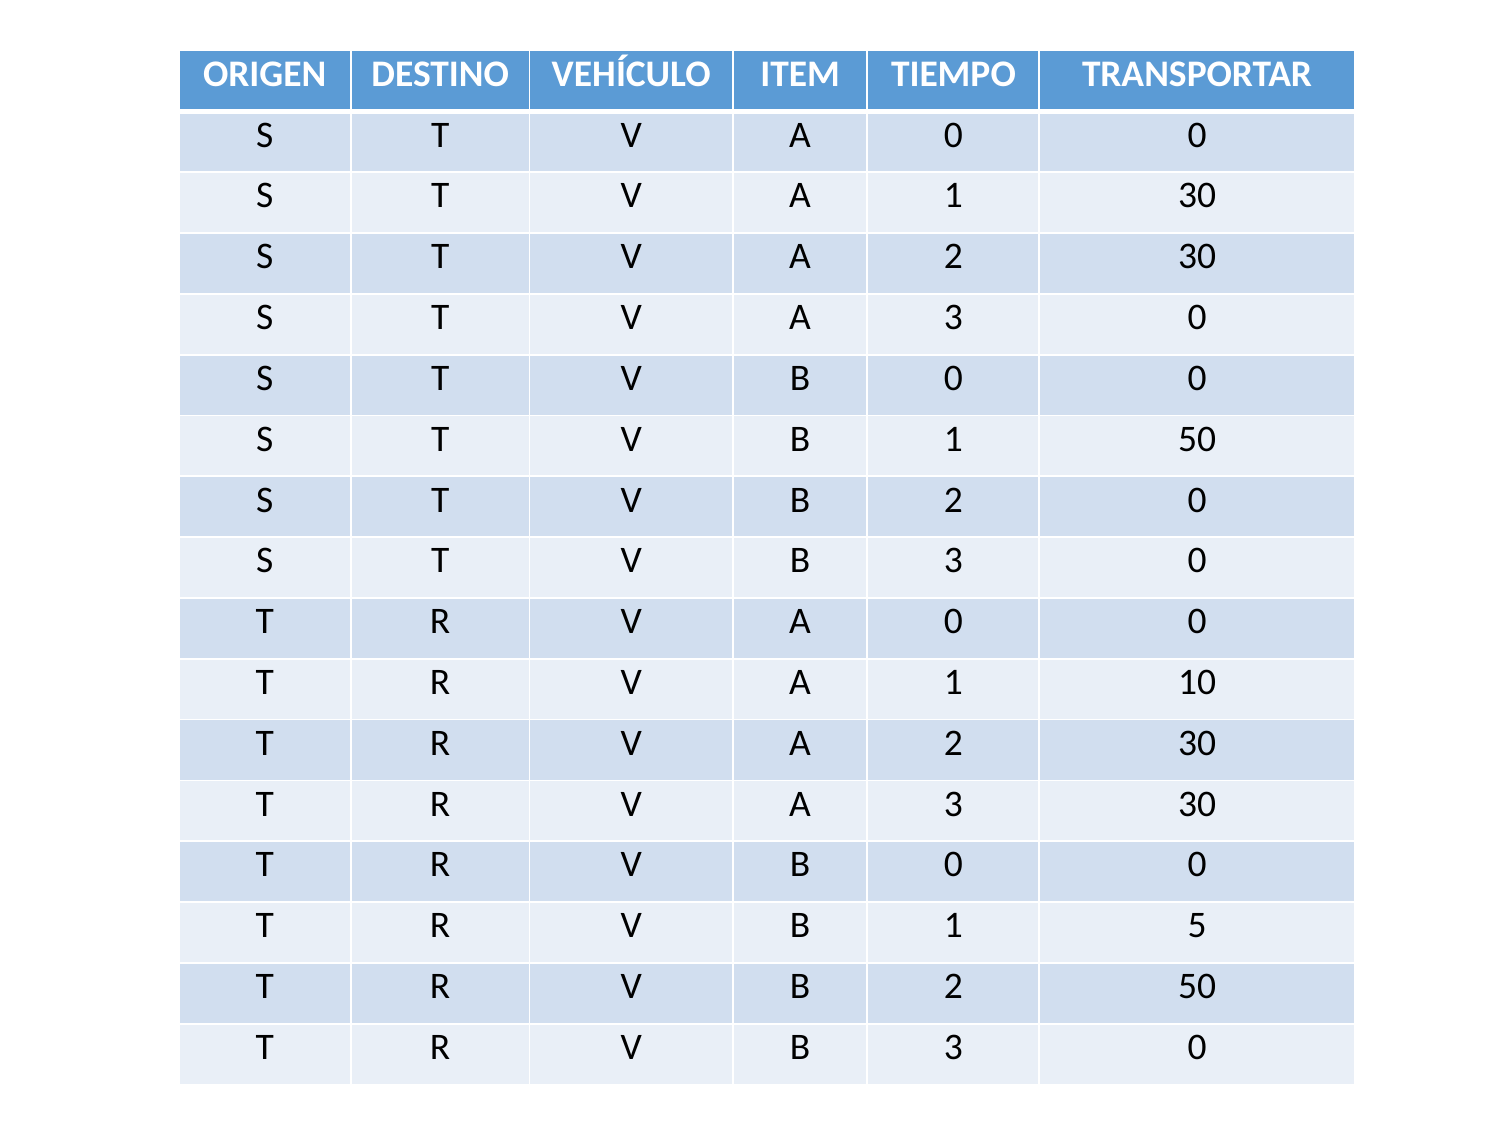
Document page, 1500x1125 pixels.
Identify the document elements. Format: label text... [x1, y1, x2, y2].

table_cell 2 [868, 477, 1038, 536]
table_cell V [530, 781, 732, 840]
table_cell T [352, 538, 529, 597]
table_cell T [352, 173, 529, 232]
table_cell 0 [1040, 538, 1354, 597]
table_cell S [180, 173, 350, 232]
table_cell 3 [868, 295, 1038, 354]
table_cell V [530, 1025, 732, 1084]
table_cell T [180, 903, 350, 962]
table_header TIEMPO [868, 51, 1038, 109]
table_cell 30 [1040, 720, 1354, 780]
table_cell V [530, 234, 732, 293]
table_cell S [180, 538, 350, 597]
table_cell 2 [868, 720, 1038, 780]
table_cell 0 [1040, 599, 1354, 658]
table_cell V [530, 295, 732, 354]
table_cell 5 [1040, 903, 1354, 962]
table_cell T [180, 660, 350, 719]
table_cell 30 [1040, 781, 1354, 840]
table_cell V [530, 599, 732, 658]
table_cell T [180, 781, 350, 840]
table_cell V [530, 903, 732, 962]
table_cell V [530, 720, 732, 780]
table_cell 0 [868, 599, 1038, 658]
table_cell S [180, 477, 350, 536]
table_cell B [734, 964, 866, 1023]
table_cell B [734, 356, 866, 415]
table_cell T [180, 599, 350, 658]
table_cell S [180, 295, 350, 354]
table_cell S [180, 356, 350, 415]
table_cell V [530, 660, 732, 719]
table_cell R [352, 903, 529, 962]
table_cell T [352, 234, 529, 293]
table_cell 10 [1040, 660, 1354, 719]
table_cell A [734, 660, 866, 719]
table_cell A [734, 599, 866, 658]
table_cell R [352, 842, 529, 901]
table_cell R [352, 720, 529, 780]
table_cell T [180, 842, 350, 901]
table_cell A [734, 295, 866, 354]
table_cell 0 [1040, 295, 1354, 354]
table_cell B [734, 1025, 866, 1084]
table_cell 2 [868, 964, 1038, 1023]
table_cell V [530, 842, 732, 901]
table_cell R [352, 1025, 529, 1084]
table_cell V [530, 416, 732, 475]
table_cell 0 [1040, 114, 1354, 171]
table_cell 3 [868, 538, 1038, 597]
table_cell T [352, 477, 529, 536]
table_header VEHÍCULO [530, 51, 732, 109]
table_cell B [734, 903, 866, 962]
table_cell 0 [868, 114, 1038, 171]
table_cell T [352, 114, 529, 171]
table_cell 0 [1040, 477, 1354, 536]
table_cell V [530, 173, 732, 232]
table_cell A [734, 234, 866, 293]
table_cell A [734, 114, 866, 171]
table_cell 0 [1040, 356, 1354, 415]
table_cell 2 [868, 234, 1038, 293]
table_cell R [352, 599, 529, 658]
table_cell A [734, 173, 866, 232]
table_cell 1 [868, 903, 1038, 962]
table_cell A [734, 720, 866, 780]
table_cell 0 [868, 842, 1038, 901]
table_cell B [734, 842, 866, 901]
table_cell T [352, 356, 529, 415]
table_cell B [734, 477, 866, 536]
table_cell T [180, 1025, 350, 1084]
table_cell 1 [868, 660, 1038, 719]
table_header TRANSPORTAR [1040, 51, 1354, 109]
table_cell R [352, 964, 529, 1023]
table_cell R [352, 660, 529, 719]
table_cell T [352, 416, 529, 475]
table_header ITEM [734, 51, 866, 109]
table_cell A [734, 781, 866, 840]
table_header DESTINO [352, 51, 529, 109]
table_cell V [530, 964, 732, 1023]
table_cell 0 [868, 356, 1038, 415]
table_cell R [352, 781, 529, 840]
table_cell T [352, 295, 529, 354]
table_cell 0 [1040, 842, 1354, 901]
table_cell V [530, 477, 732, 536]
table_cell B [734, 416, 866, 475]
table_cell S [180, 416, 350, 475]
table_cell 0 [1040, 1025, 1354, 1084]
table_cell 1 [868, 173, 1038, 232]
table_cell 3 [868, 1025, 1038, 1084]
table_cell 3 [868, 781, 1038, 840]
table_cell S [180, 234, 350, 293]
table_cell 1 [868, 416, 1038, 475]
table_cell T [180, 720, 350, 780]
table_cell T [180, 964, 350, 1023]
table_cell V [530, 538, 732, 597]
table_cell 50 [1040, 416, 1354, 475]
table_cell V [530, 356, 732, 415]
table_cell B [734, 538, 866, 597]
table_cell 50 [1040, 964, 1354, 1023]
table_cell 30 [1040, 234, 1354, 293]
table_cell S [180, 114, 350, 171]
table_cell V [530, 114, 732, 171]
table_header ORIGEN [180, 51, 350, 109]
table_cell 30 [1040, 173, 1354, 232]
